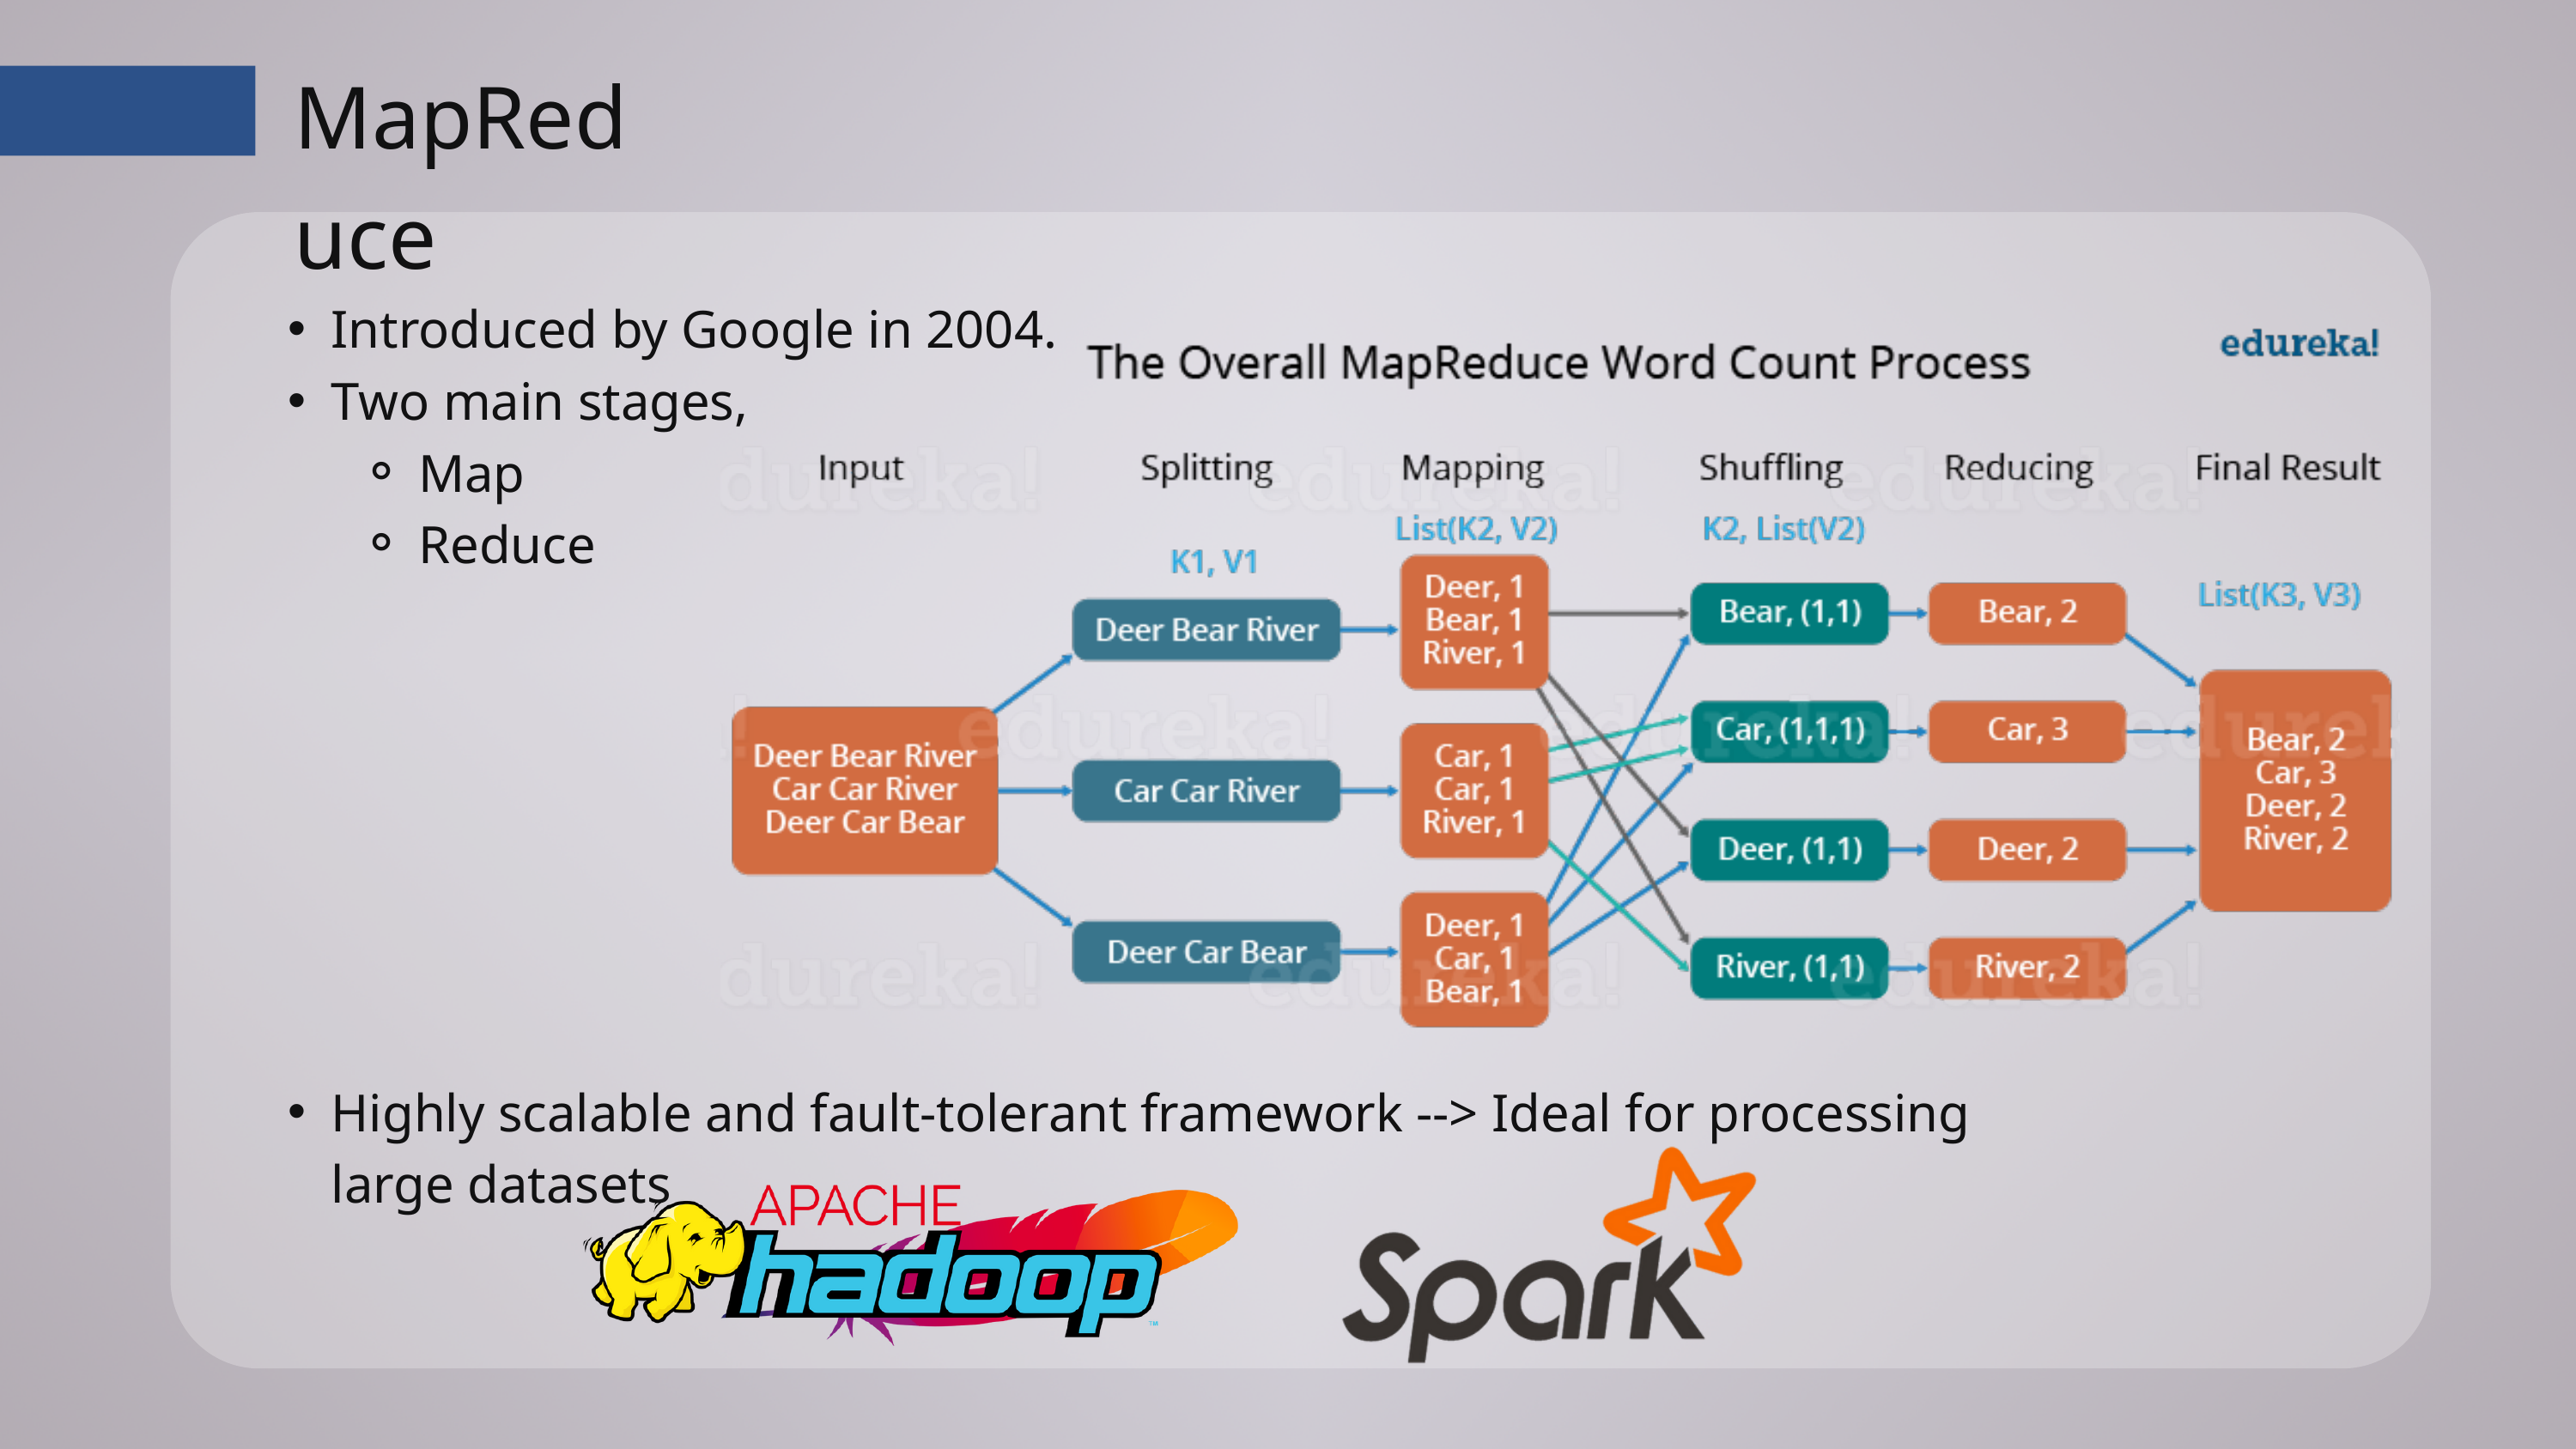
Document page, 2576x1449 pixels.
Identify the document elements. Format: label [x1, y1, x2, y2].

text_box [170, 211, 2432, 1369]
picture [0, 0, 2576, 1449]
